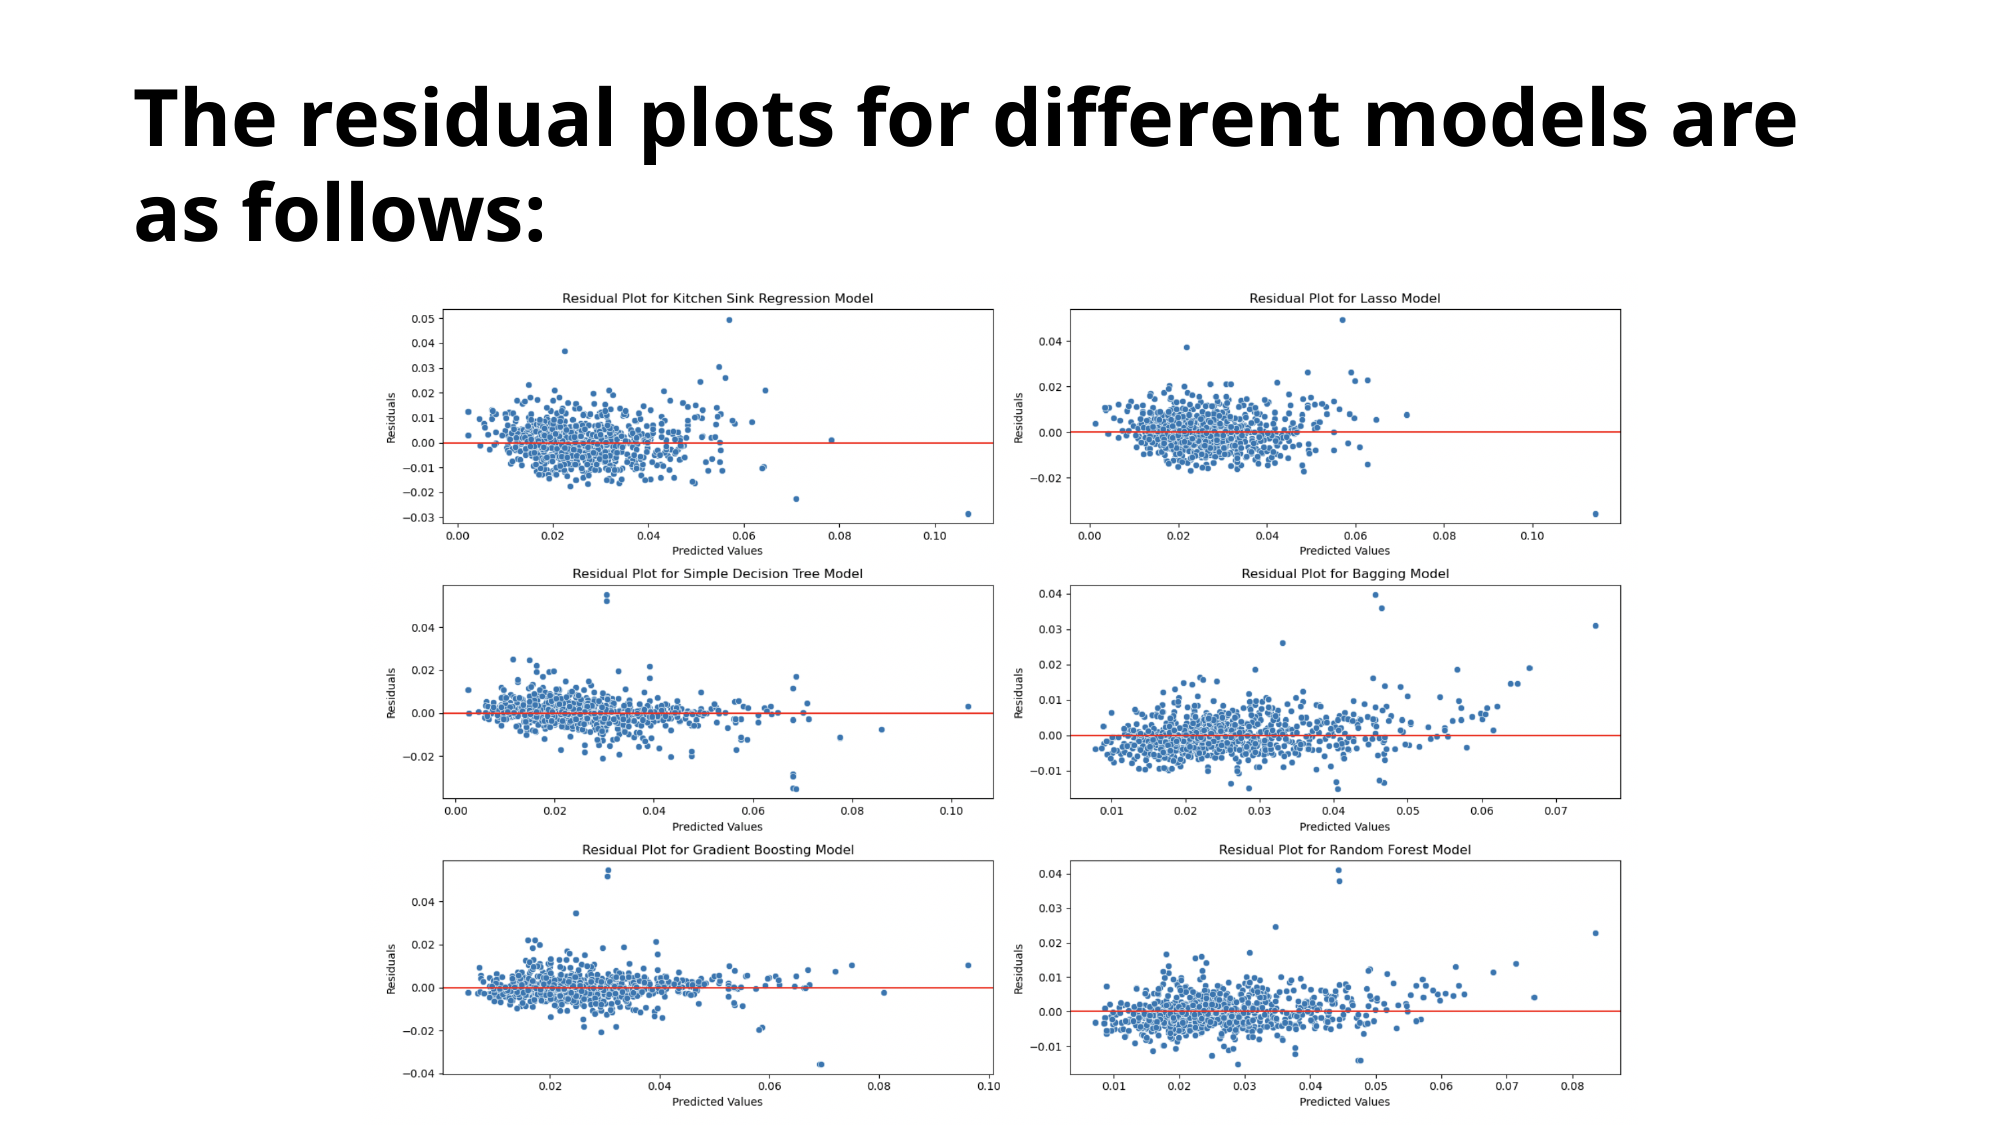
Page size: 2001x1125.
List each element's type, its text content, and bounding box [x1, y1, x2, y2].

picture [362, 272, 1638, 1125]
text_box The residual plots for different models are as follows: [118, 59, 1863, 278]
